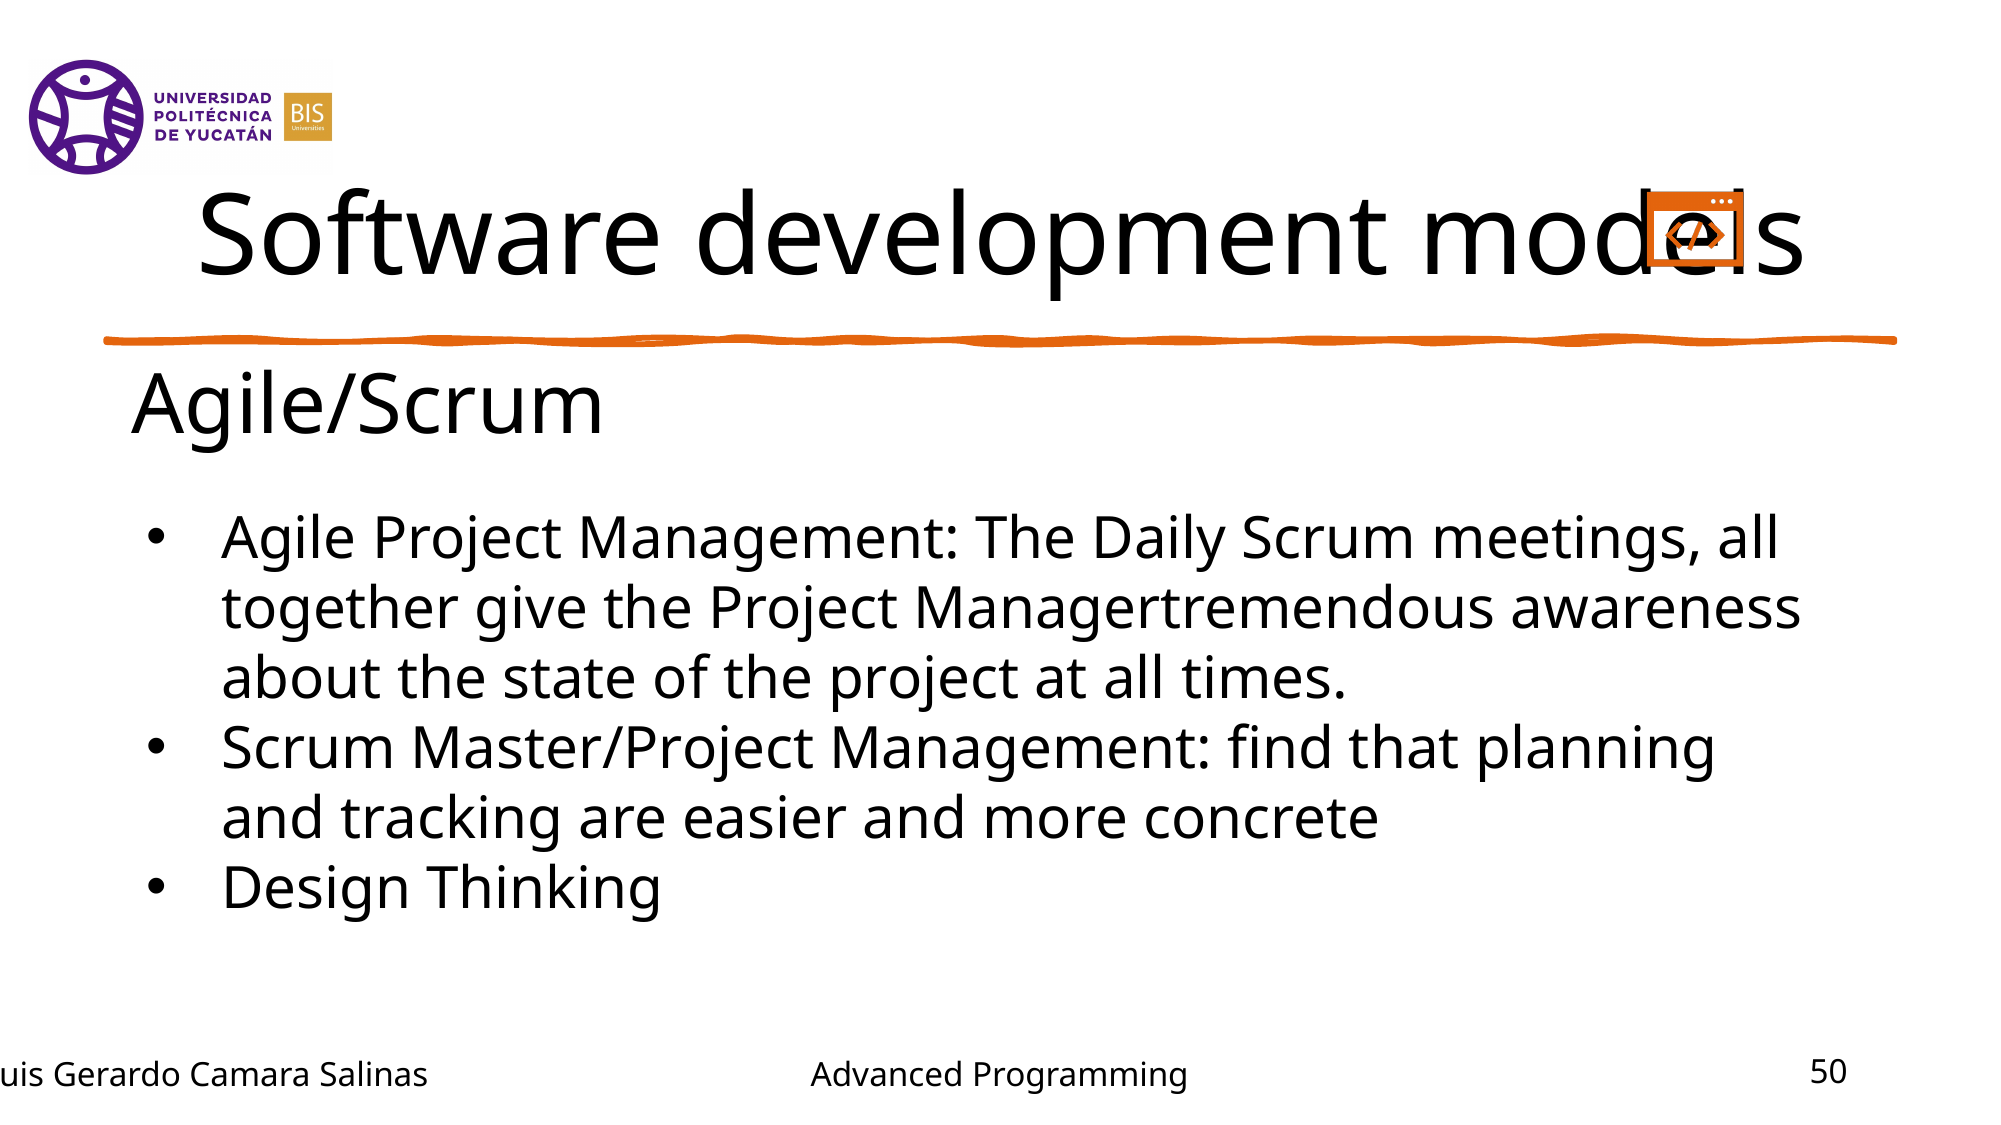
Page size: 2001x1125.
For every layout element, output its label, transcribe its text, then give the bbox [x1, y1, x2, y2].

title Software development models [140, 120, 1865, 338]
picture [1637, 171, 1753, 287]
footer Advanced Programming [662, 1042, 1338, 1103]
picture [28, 59, 333, 175]
text_box Agile/Scrum [116, 342, 1842, 458]
text_box Agile Project Management: The Daily Scrum meetings, all together give the Project Managertremendous awareness about the state of the project at all times. Scrum Master/Project Management: find that planning and tracking are easier and more concrete Design Thinking [131, 492, 1842, 928]
slide_number 50 [1412, 1042, 1863, 1103]
text_box Luis Gerardo Camara Salinas [0, 1042, 543, 1103]
